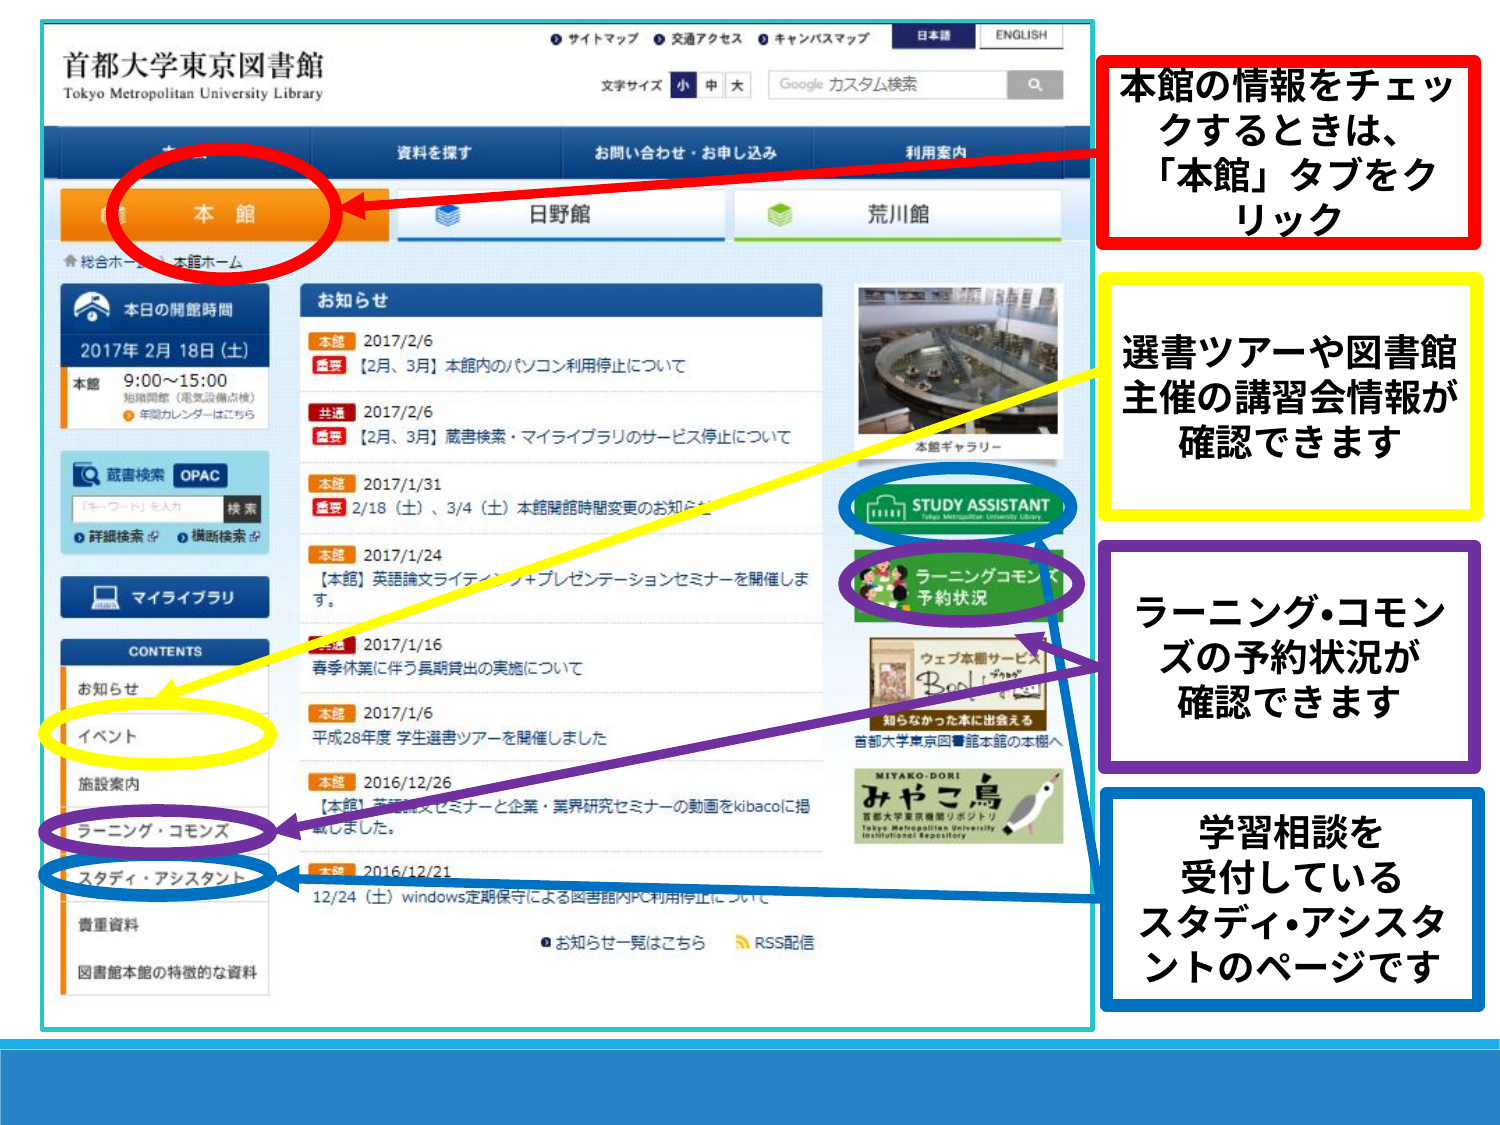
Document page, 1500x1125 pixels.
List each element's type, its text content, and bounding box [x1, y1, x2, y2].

text_box 選書ツアーや図書館主催の講習会情報が確認できます [1103, 277, 1478, 516]
text_box ラーニング・コモンズの予約状況が 確認できます [1115, 545, 1476, 769]
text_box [43, 369, 1105, 466]
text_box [43, 467, 1107, 544]
text_box 学習相談を 受付している スタディ・アシスタントのページです [1105, 792, 1480, 1007]
picture [43, 900, 1091, 1028]
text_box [111, 148, 1104, 280]
text_box 本館の情報をチェックするときは、 「本館」タブをクリック [1101, 60, 1476, 245]
picture [43, 22, 1091, 369]
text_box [43, 545, 1104, 855]
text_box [43, 860, 1107, 900]
